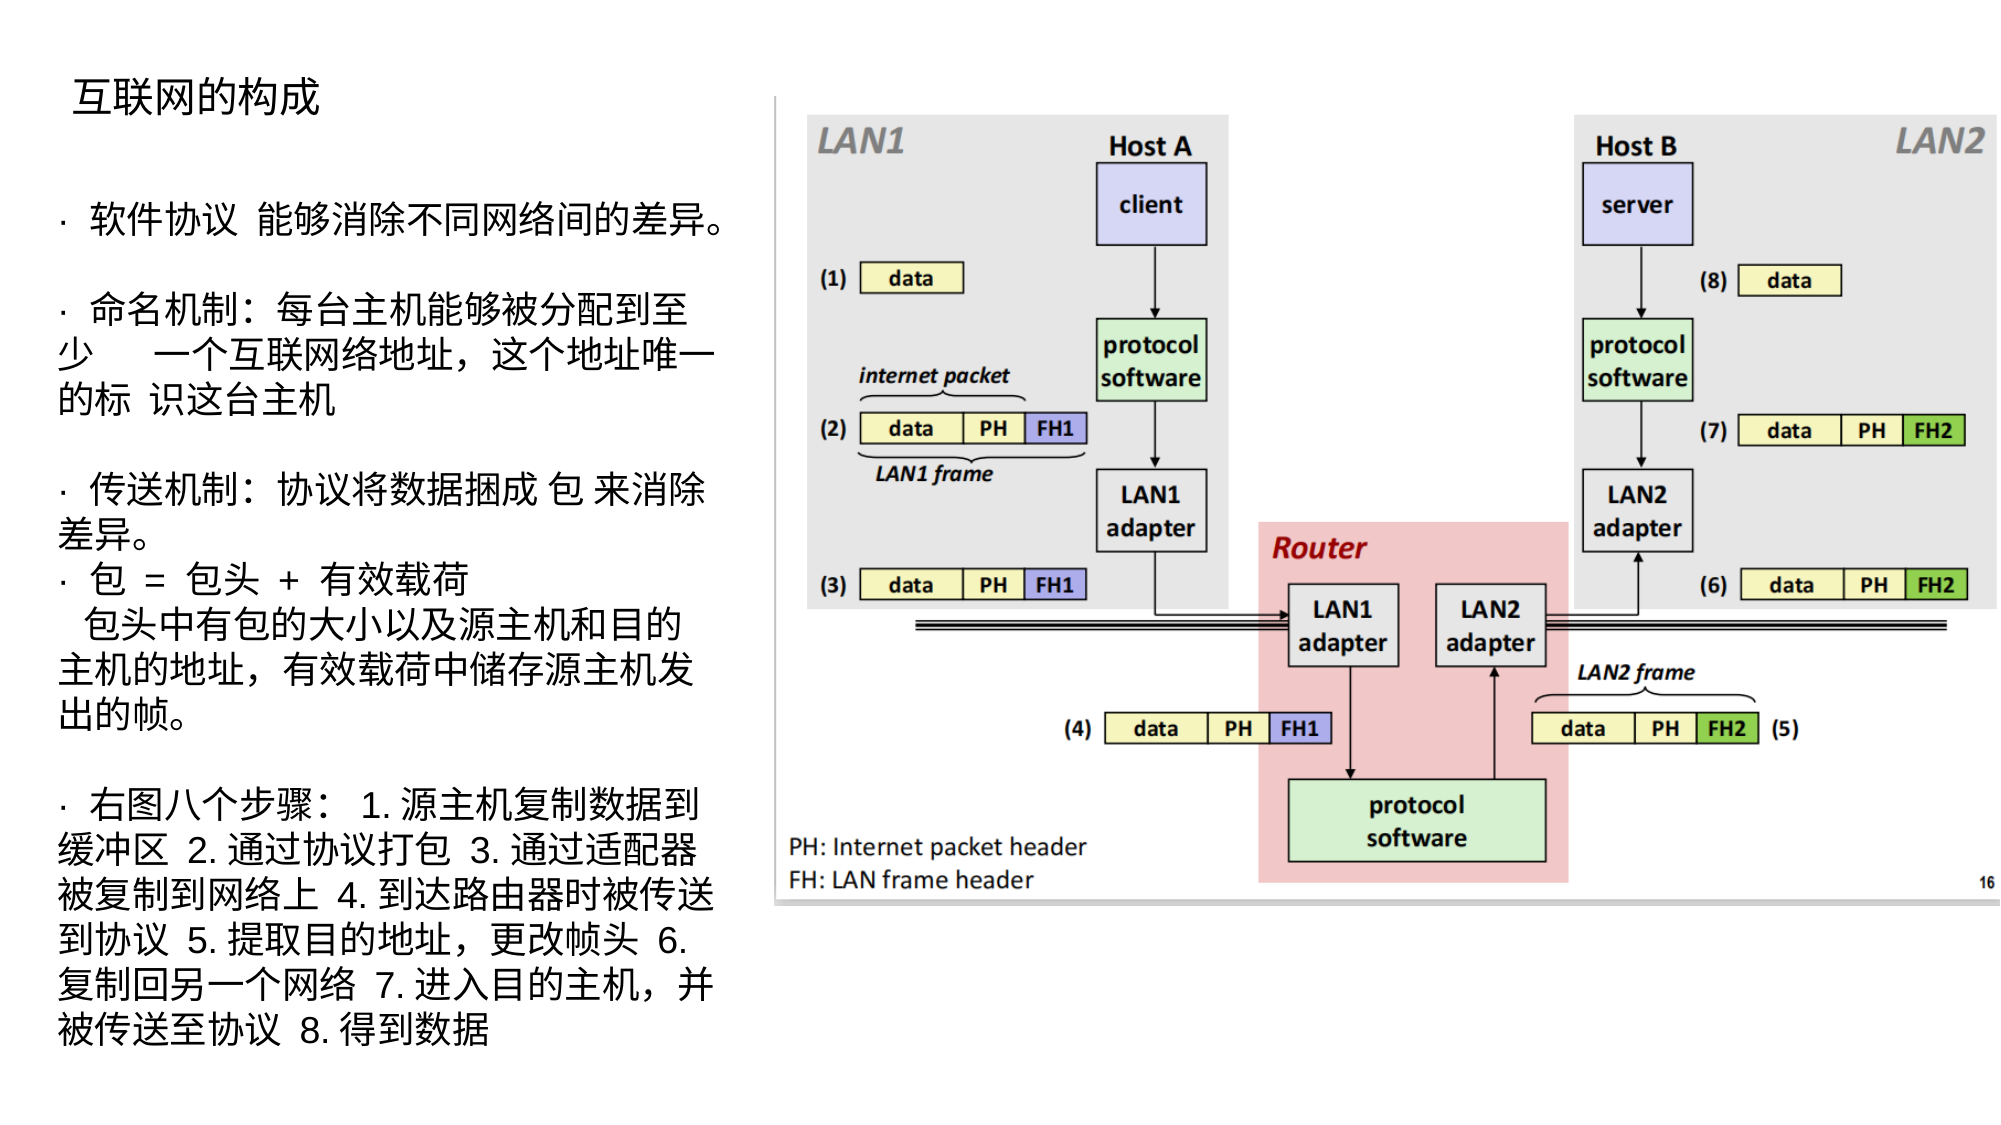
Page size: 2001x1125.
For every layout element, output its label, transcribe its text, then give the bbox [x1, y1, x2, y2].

text_box · 软件协议 能够消除不同网络间的差异。 · 命名机制：每台主机能够被分配到至少 一个互联网络地址，这个地址唯一的标 识这台主机 · 传送机制：协议将数据捆成 包 来消除差异。 · 包 = 包头 + 有效载荷 包头中有包的大小以及源主机和目的主机的地址，有效载荷中储存源主机发出的帧。 · 右图八个步骤：1.源主机复制数据到缓冲区 2.通过协议打包 3.通过适配器被复制到网络上 4.到达路由器时被传送到协议 5.提取目的地址，更改帧头 6.复制回另一个网络 7.进入目的主机，并被传送至协议 8.得到数据 [42, 188, 735, 1059]
text_box 互联网的构成 [56, 63, 337, 129]
picture [774, 96, 2000, 906]
